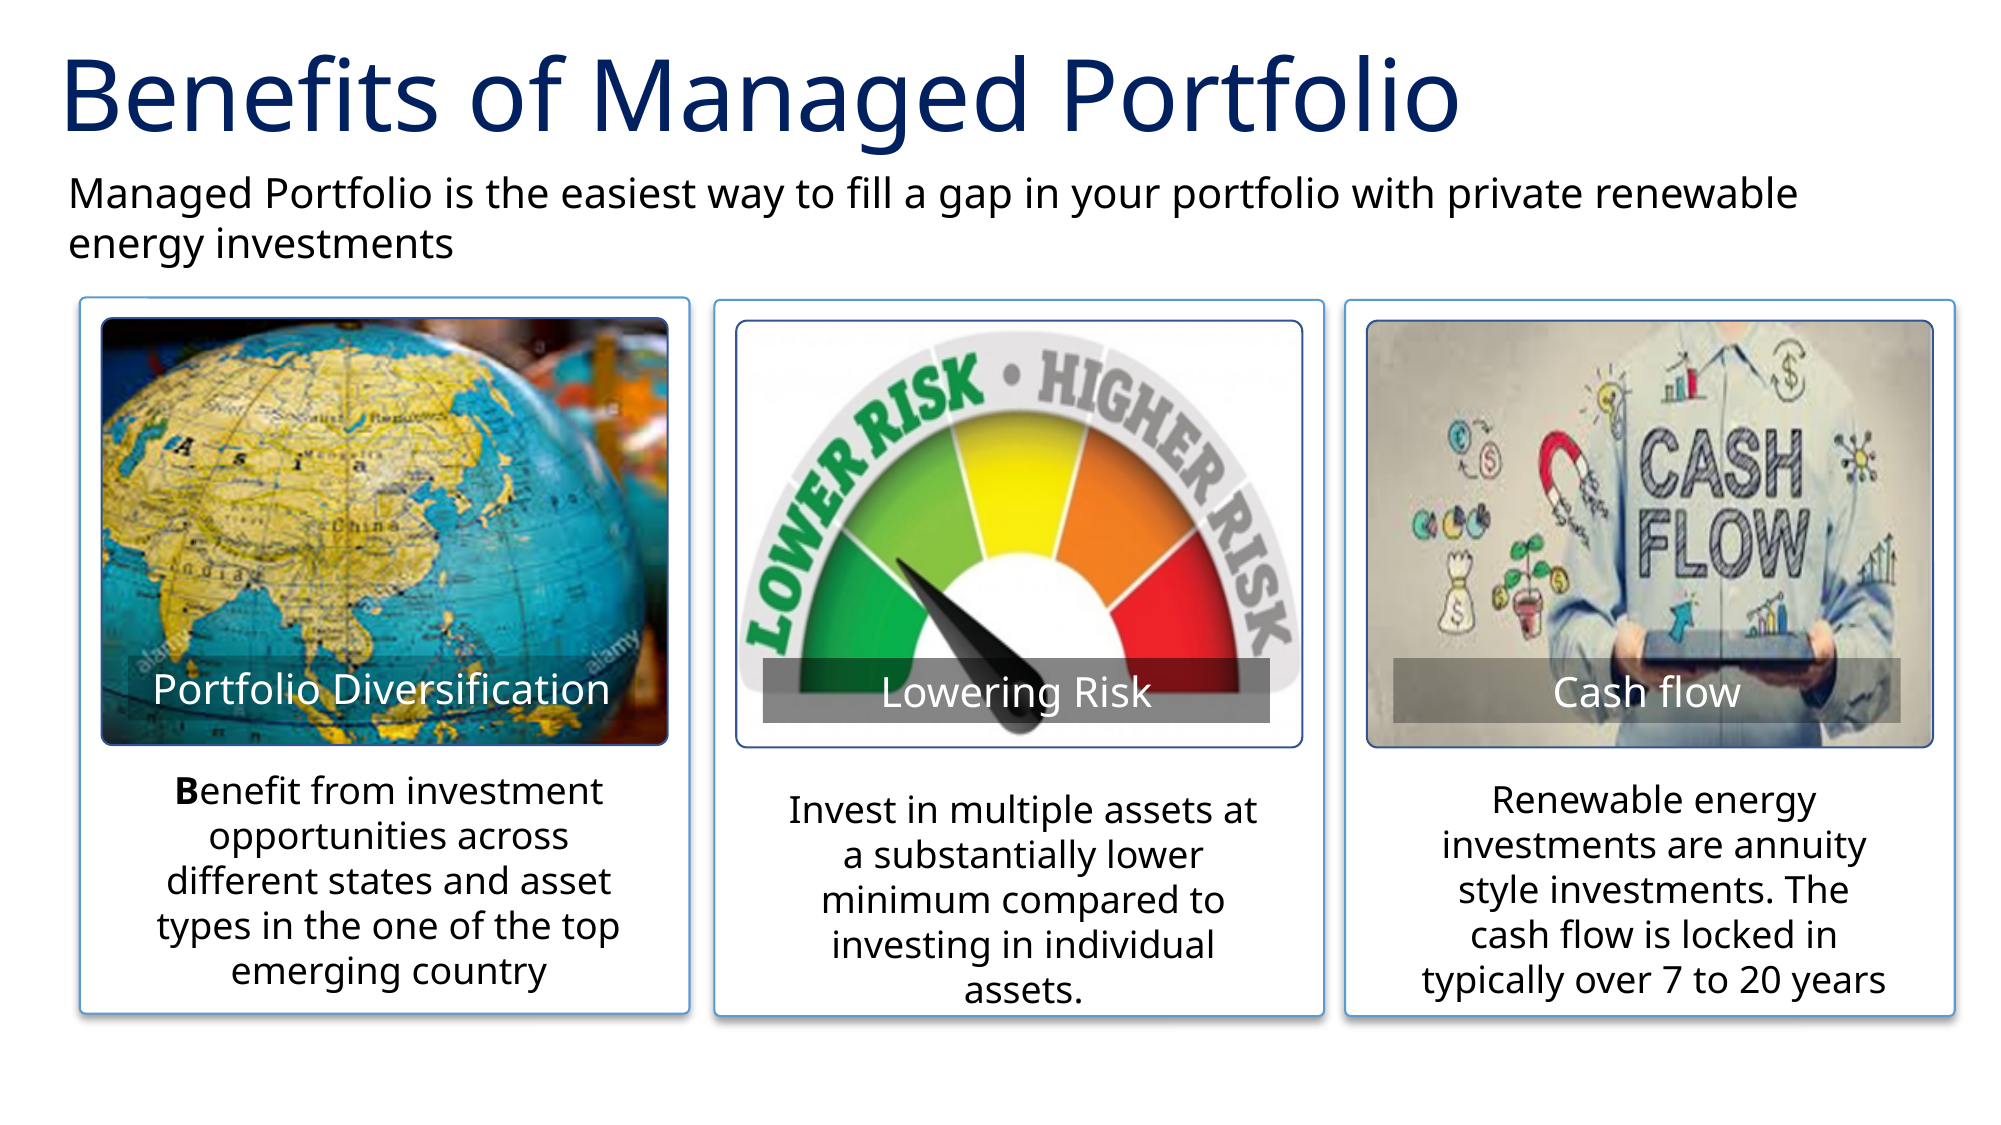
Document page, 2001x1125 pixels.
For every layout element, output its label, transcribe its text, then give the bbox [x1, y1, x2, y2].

text_box Benefits of Managed Portfolio [43, 24, 1638, 159]
text_box Invest in multiple assets at a substantially lower minimum compared to investing in individual assets. [770, 778, 1278, 1019]
text_box Renewable energy investments are annuity style investments. The cash flow is locked in typically over 7 to 20 years [1400, 769, 1908, 1009]
text_box [735, 319, 1304, 749]
text_box [78, 296, 691, 1015]
text_box [713, 298, 1326, 1018]
text_box [1344, 298, 1956, 1018]
text_box [100, 317, 669, 747]
text_box Portfolio Diversification [128, 655, 636, 721]
text_box Benefit from investment opportunities across different states and asset types in the one of the top emerging country [135, 759, 643, 999]
text_box Lowering Risk [762, 658, 1270, 723]
text_box Managed Portfolio is the easiest way to fill a gap in your portfolio with private renewable energy investments [53, 159, 1957, 275]
text_box [1365, 319, 1935, 749]
text_box Cash flow [1393, 658, 1901, 723]
